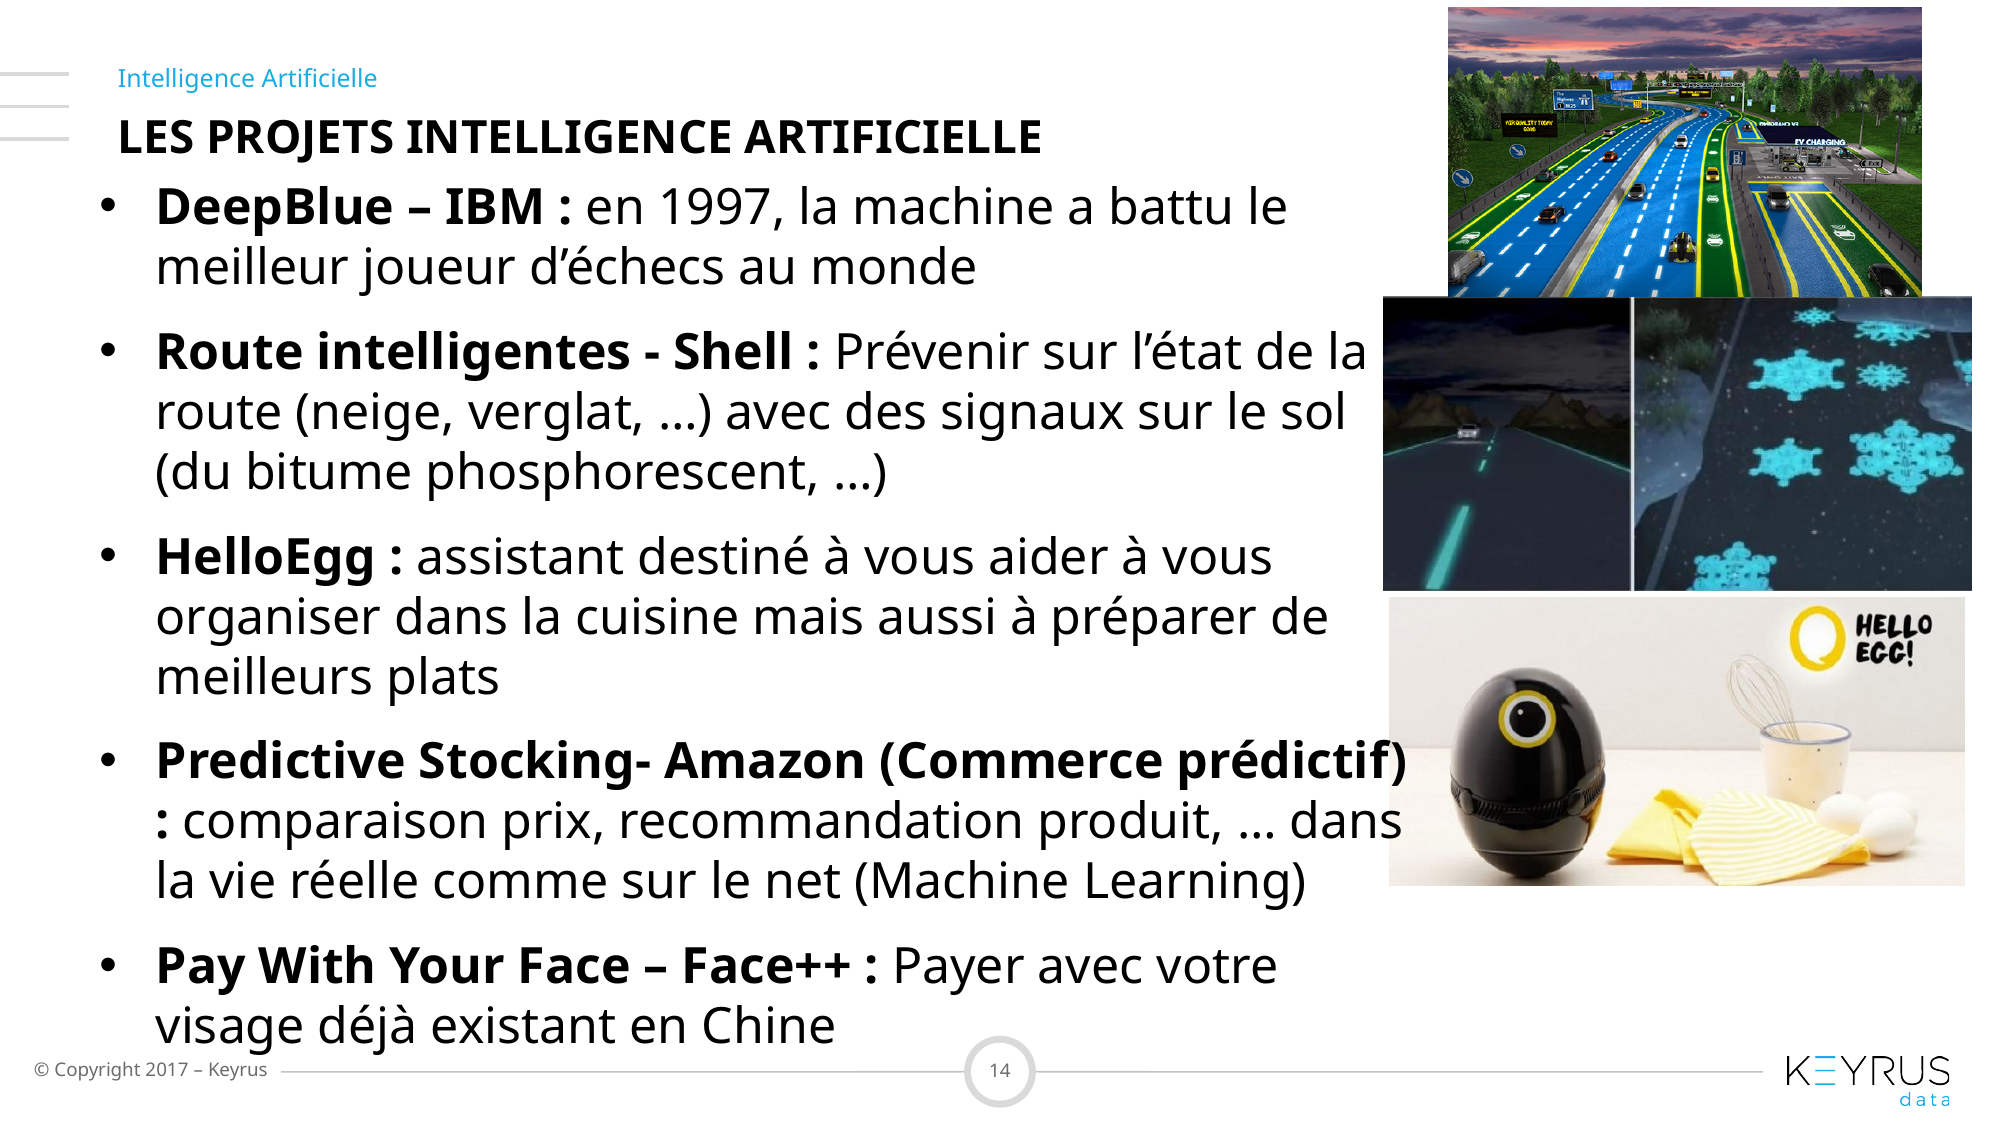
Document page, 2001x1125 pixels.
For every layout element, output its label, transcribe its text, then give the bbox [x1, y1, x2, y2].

picture [1389, 597, 1965, 886]
picture [1787, 1056, 1950, 1106]
footer Intelligence Artificielle [117, 66, 1443, 93]
picture [1383, 7, 1972, 592]
text_box DeepBlue – IBM : en 1997, la machine a battu le meilleur joueur d’échecs au monde Route intelligentes - Shell : Prévenir sur l’état de la route (neige, verglat, …) avec des signaux sur le sol (du bitume phosphorescent, …) HelloEgg : assistant destiné à vous aider à vous organiser dans la cuisine mais aussi à préparer de meilleurs plats Predictive Stocking- Amazon (Commerce prédictif) : comparaison prix, recommandation produit, … dans la vie réelle comme sur le net (Machine Learning) Pay With Your Face – Face++ : Payer avec votre visage déjà existant en Chine [84, 166, 1432, 1062]
title Les projets Intelligence Artificielle [117, 114, 1443, 167]
